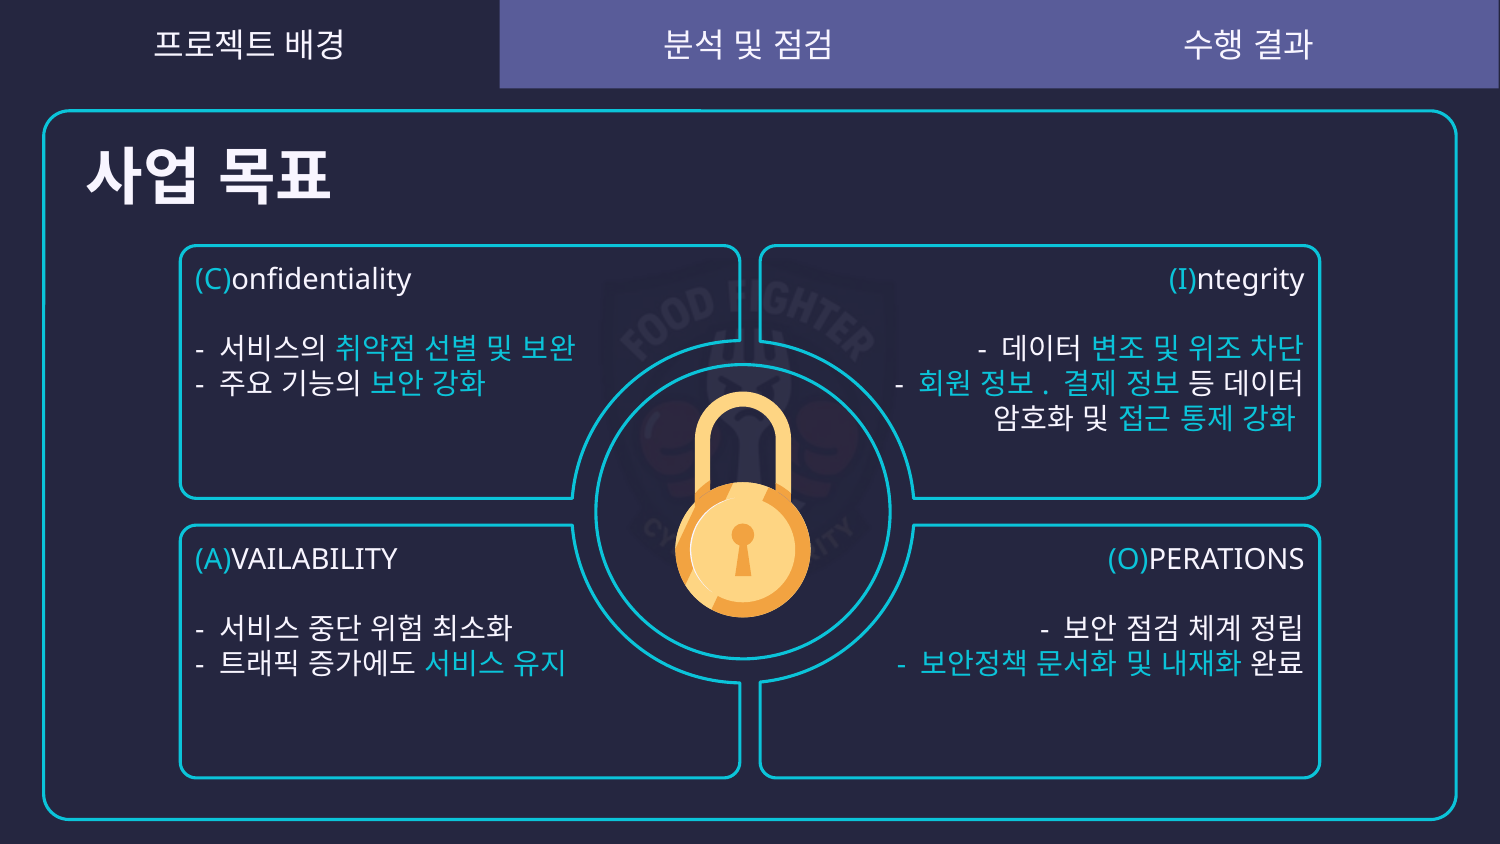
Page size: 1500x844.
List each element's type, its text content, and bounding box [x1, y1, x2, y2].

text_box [675, 391, 811, 618]
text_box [179, 245, 1321, 779]
title 사업 목표 [70, 127, 1430, 222]
